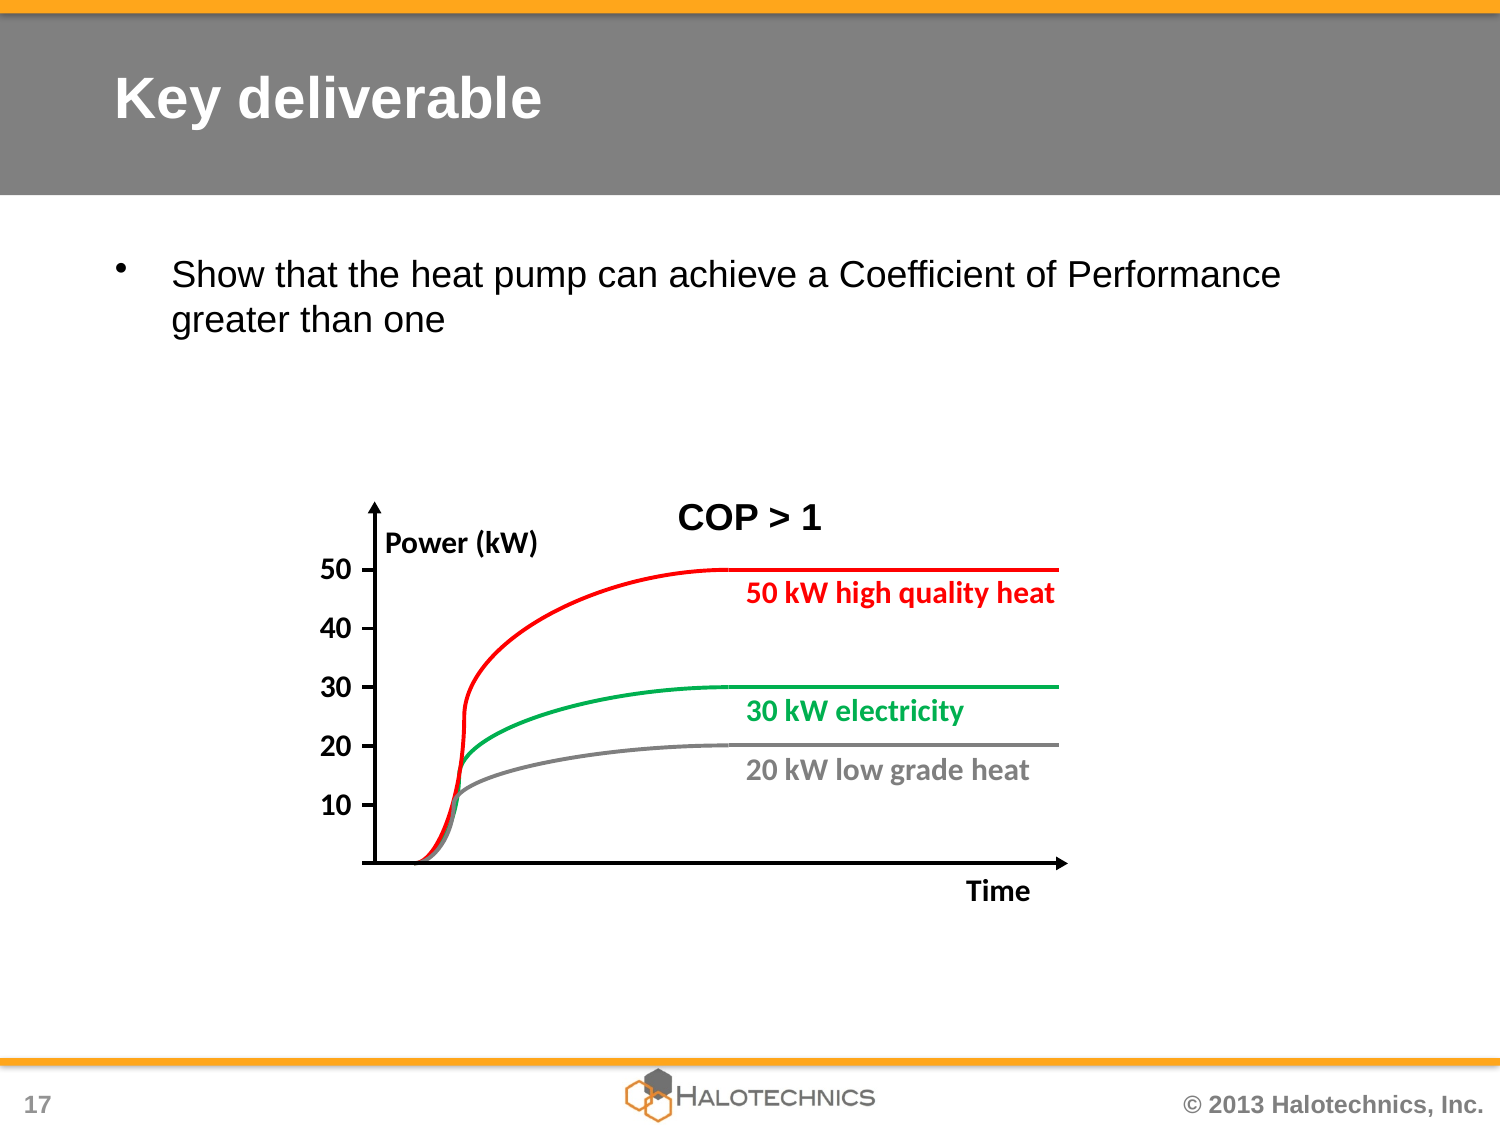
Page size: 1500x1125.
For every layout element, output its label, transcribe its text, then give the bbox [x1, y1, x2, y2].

picture [622, 1066, 878, 1125]
title Key deliverable [99, 0, 1450, 193]
picture [300, 483, 1086, 929]
list Show that the heat pump can achieve a Coefficient of Performance greater than one [99, 242, 1350, 985]
